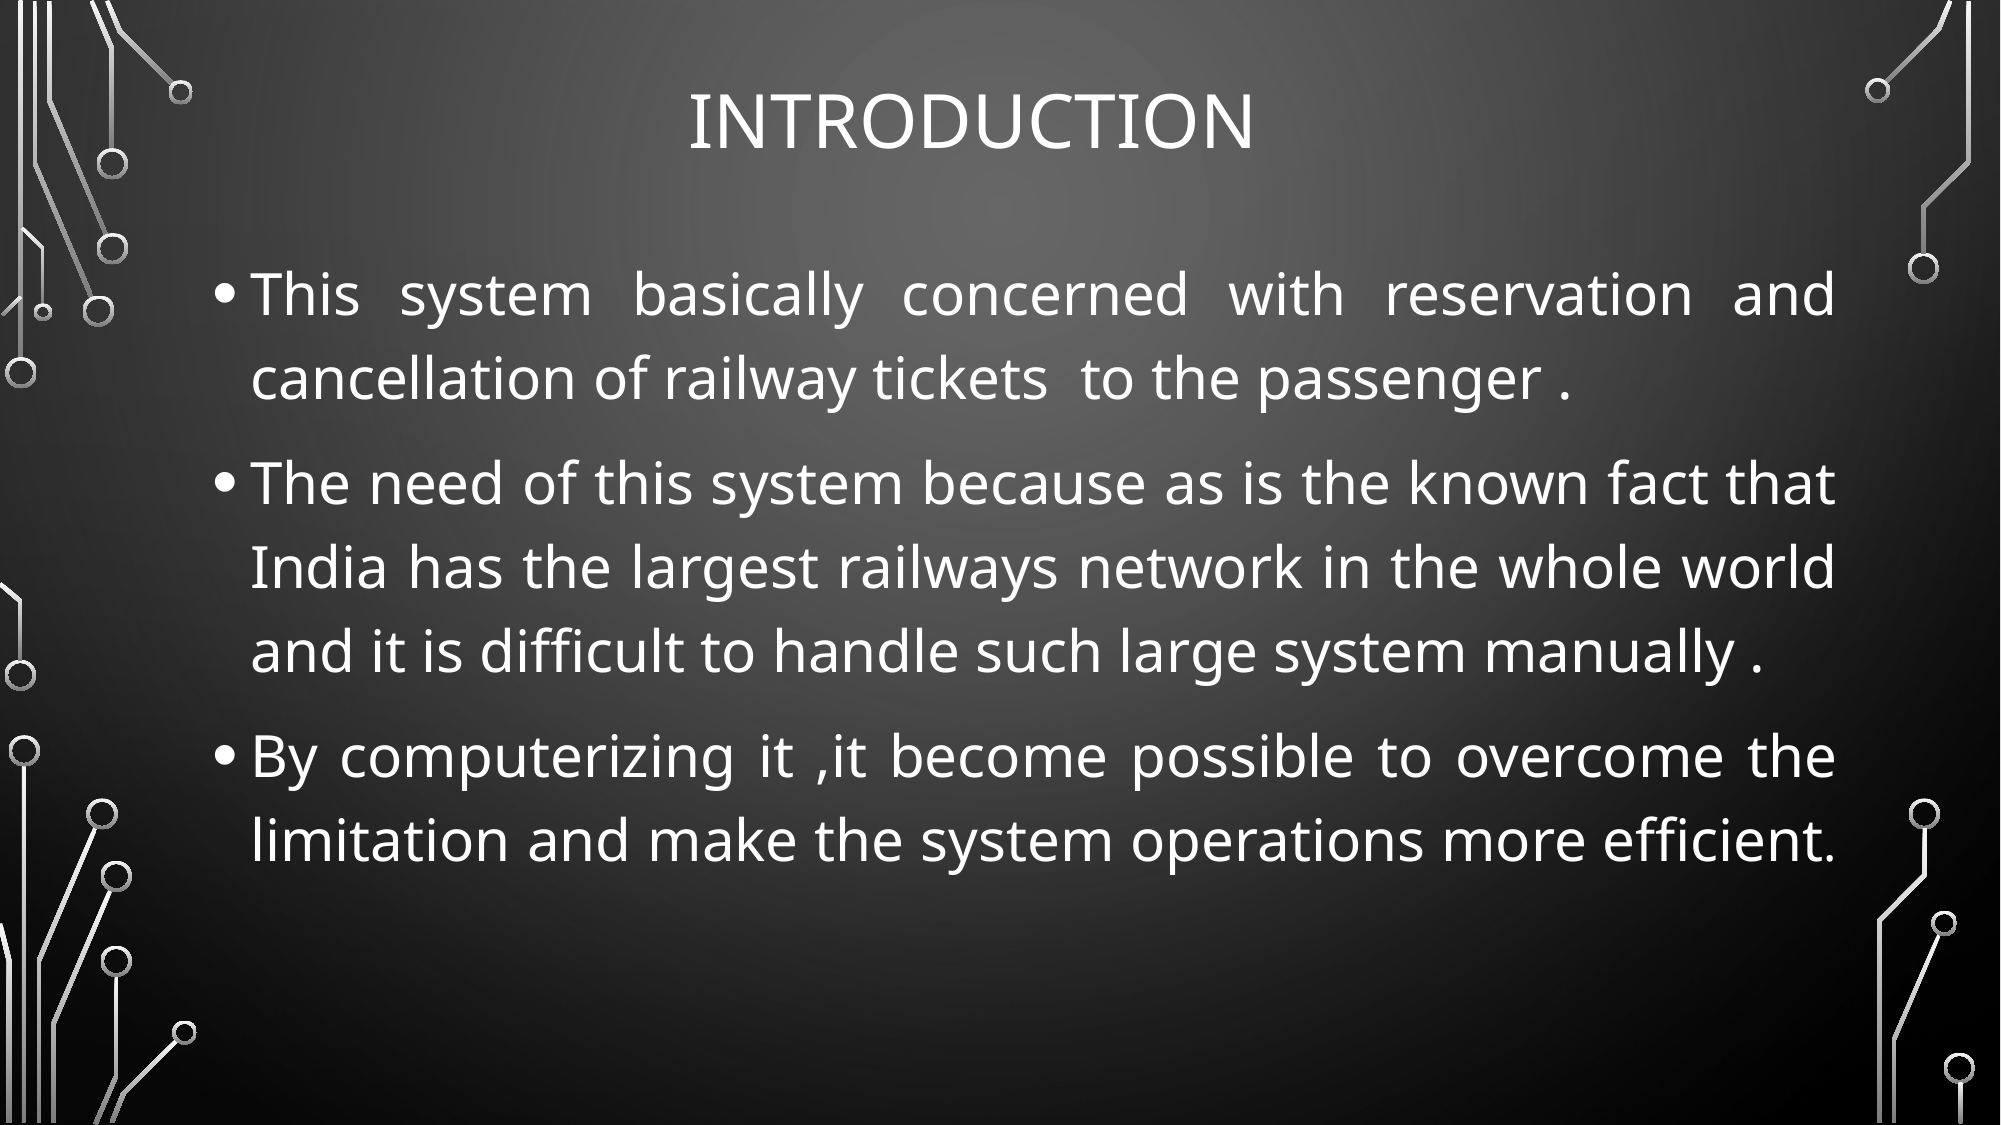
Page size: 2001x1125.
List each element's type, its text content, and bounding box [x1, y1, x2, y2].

title Introduction [242, 69, 1704, 179]
list This system basically concerned with reservation and cancellation of railway tickets to the passenger . The need of this system because as is the known fact that India has the largest railways network in the whole world and it is difficult to handle such large system manually . By computerizing it ,it become possible to overcome the limitation and make the system operations more efficient. [197, 235, 1853, 1025]
